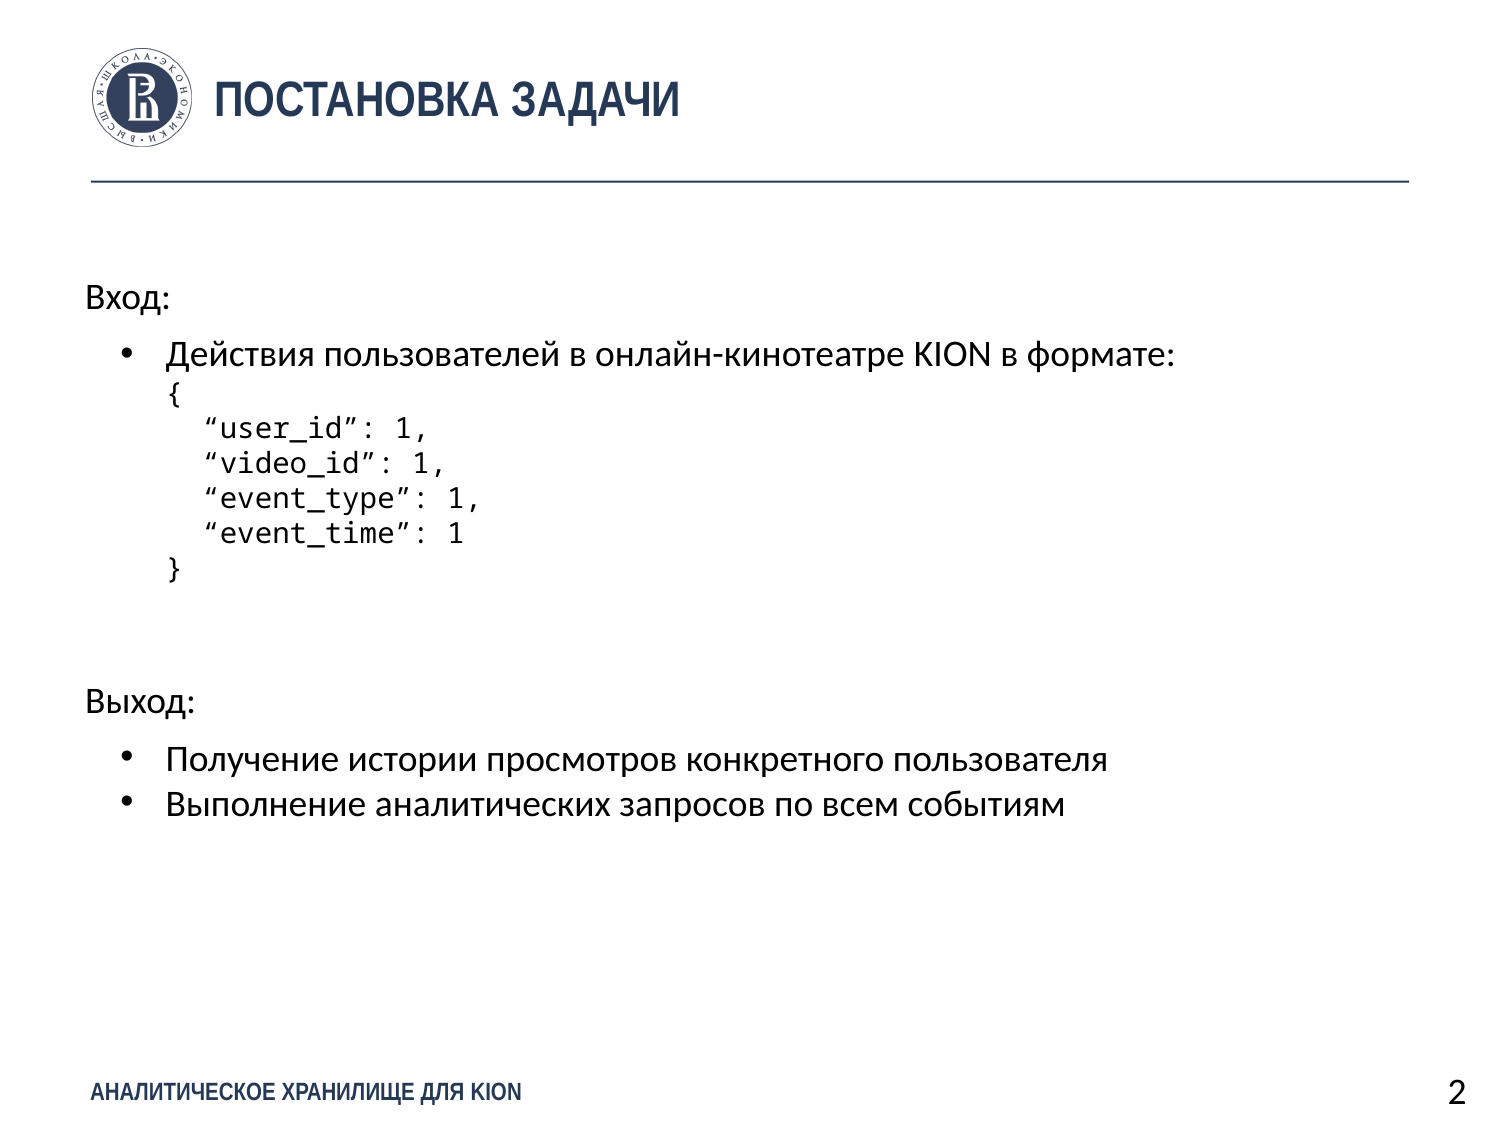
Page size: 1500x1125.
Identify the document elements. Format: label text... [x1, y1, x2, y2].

text_box Аналитическое хранилище для KION [87, 1074, 1111, 1105]
picture [92, 47, 192, 147]
text_box Постановка задачи [212, 67, 1216, 127]
slide_number 2 [1447, 1067, 1476, 1113]
text_box Вход: Действия пользователей в онлайн-кинотеатре KION в формате: { “user_id”: 1, “video_id”: 1, “event_type”: 1, “event_time”: 1 } [85, 271, 1413, 585]
text_box Выход: Получение истории просмотров конкретного пользователя Выполнение аналитических запросов по всем событиям [85, 676, 1413, 824]
